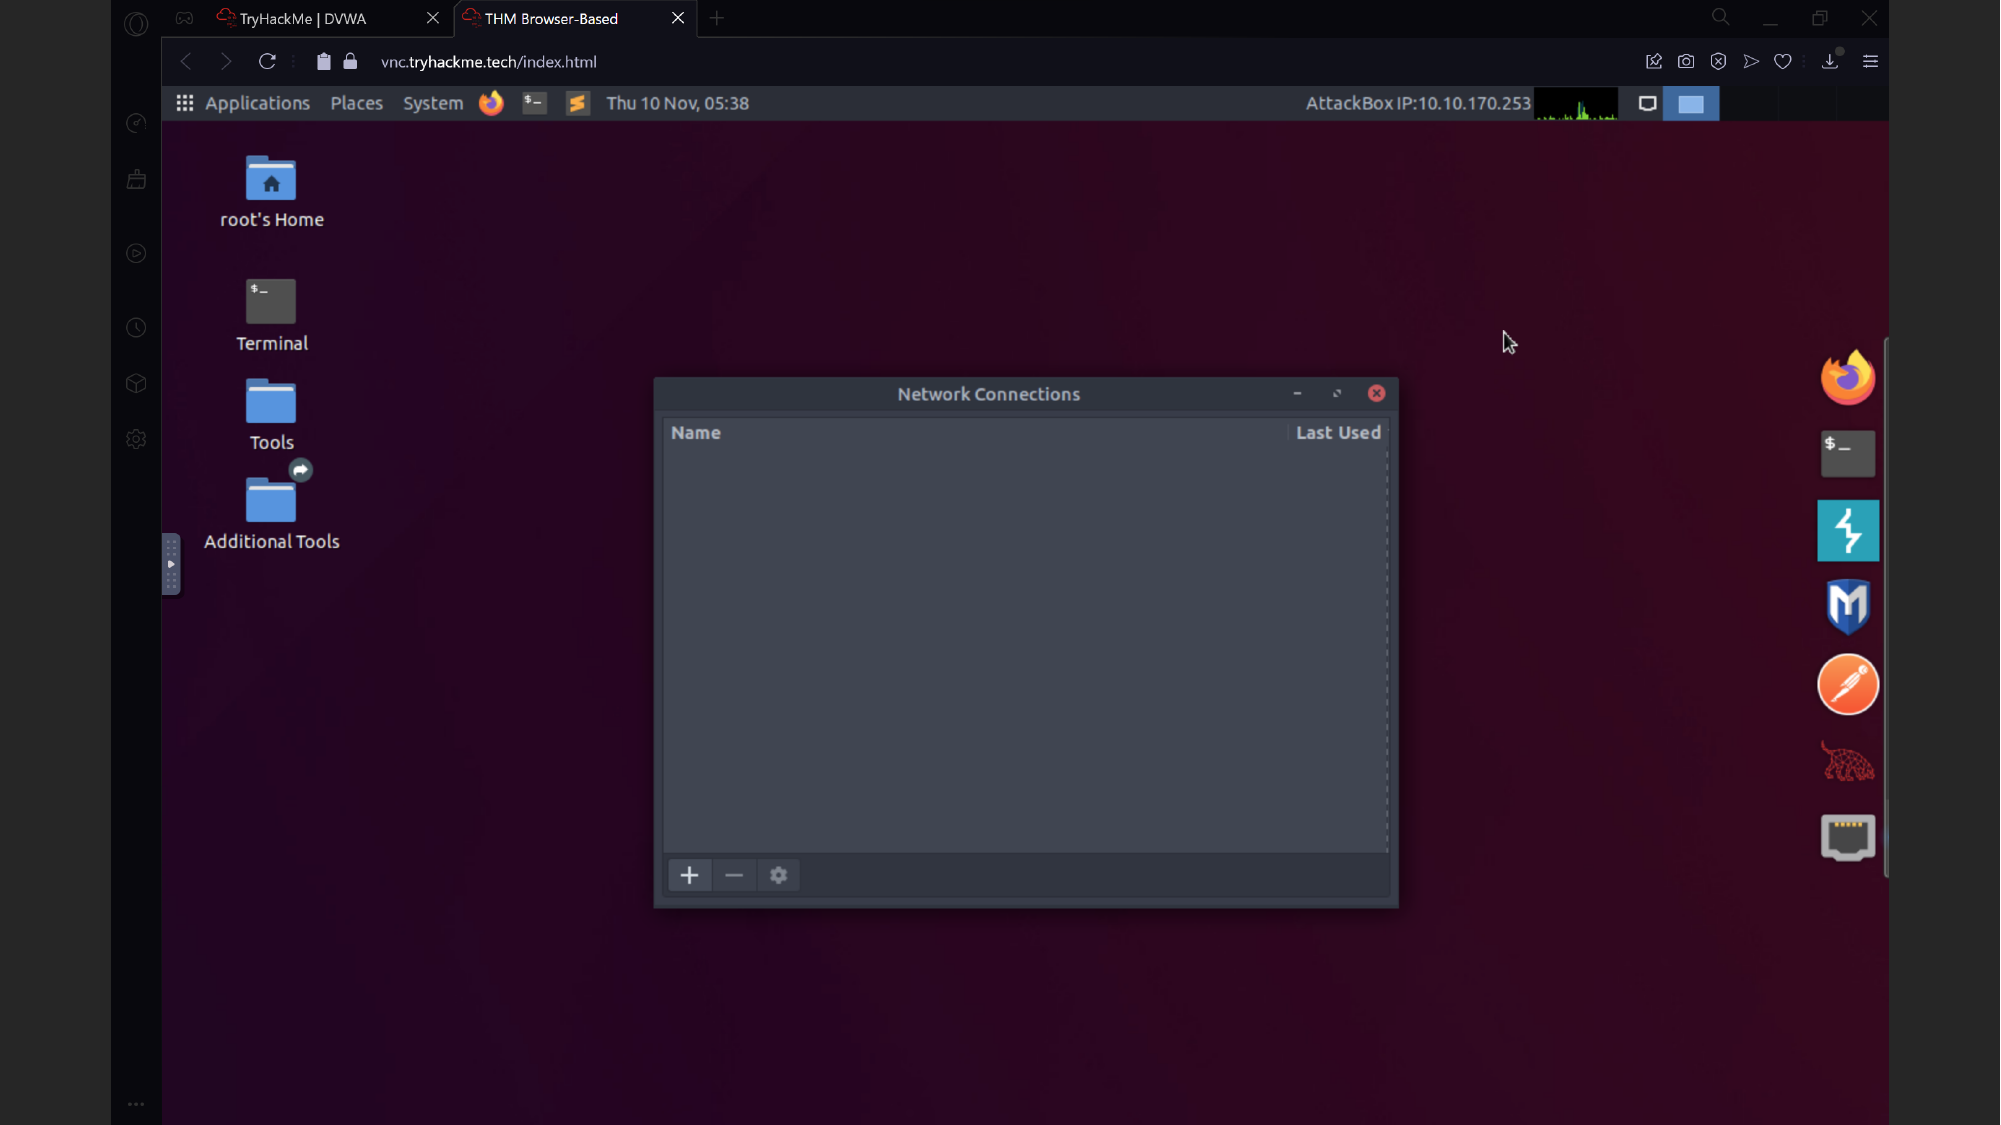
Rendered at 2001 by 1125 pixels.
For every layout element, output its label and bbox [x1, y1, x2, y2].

picture [111, 0, 1889, 1125]
